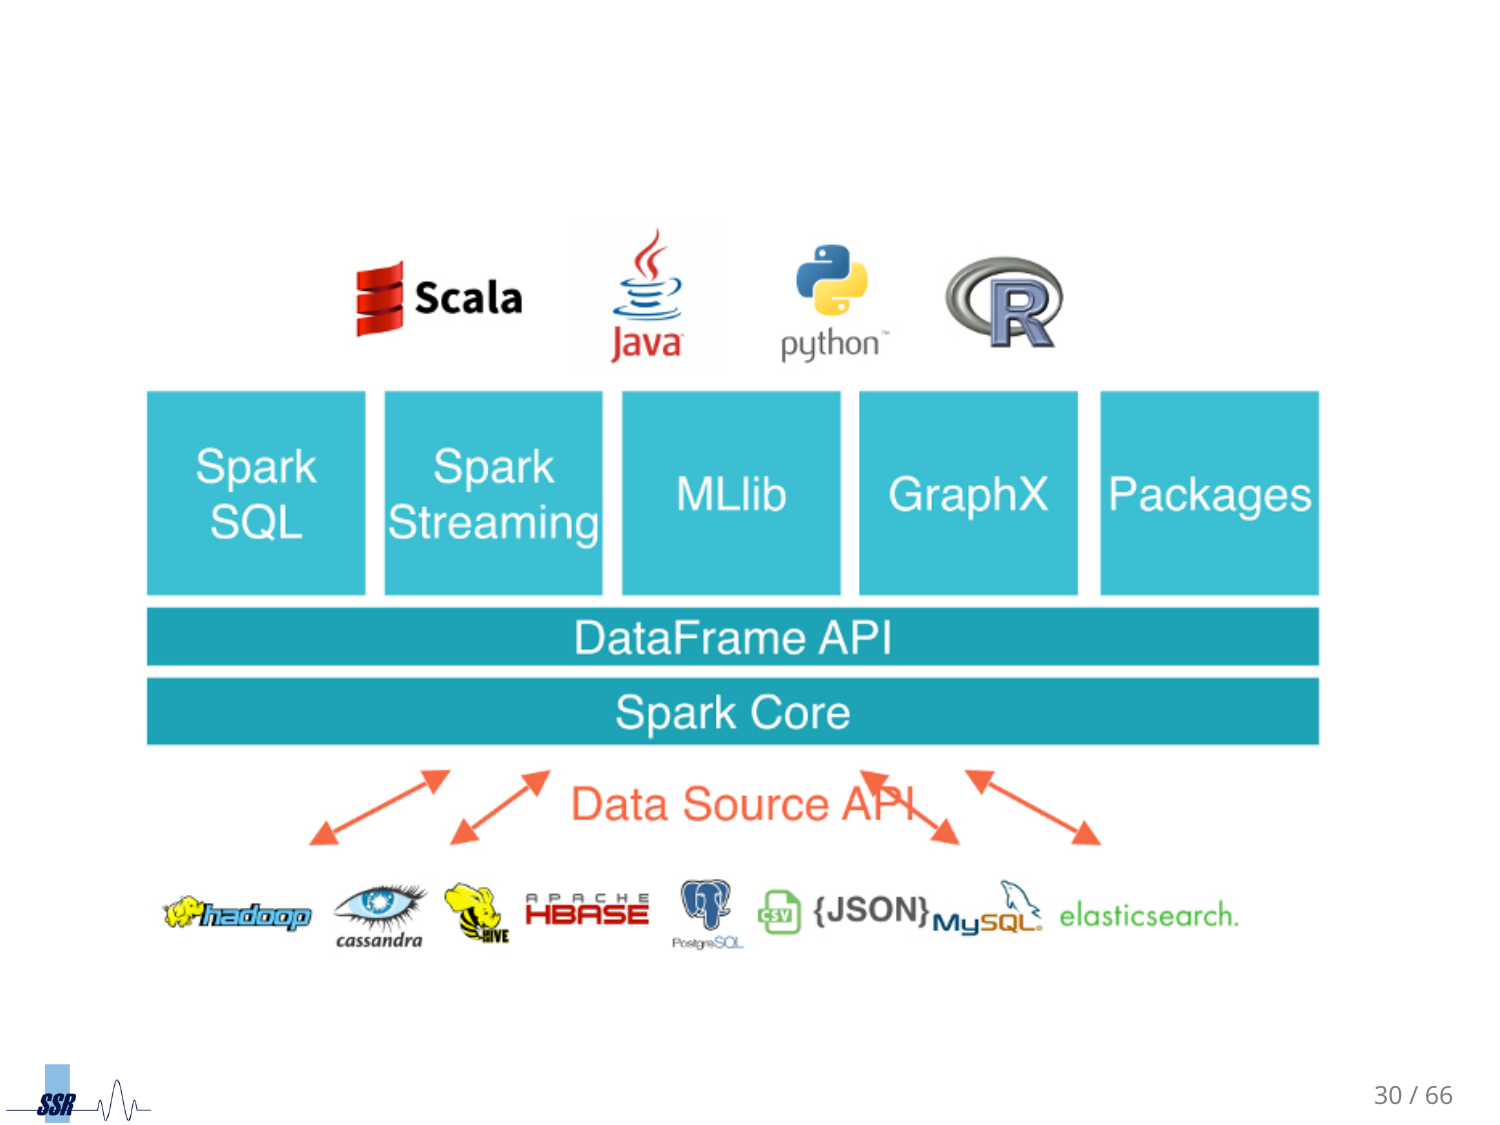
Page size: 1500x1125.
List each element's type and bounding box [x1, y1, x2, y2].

picture [1, 1062, 151, 1125]
picture [88, 207, 1374, 977]
